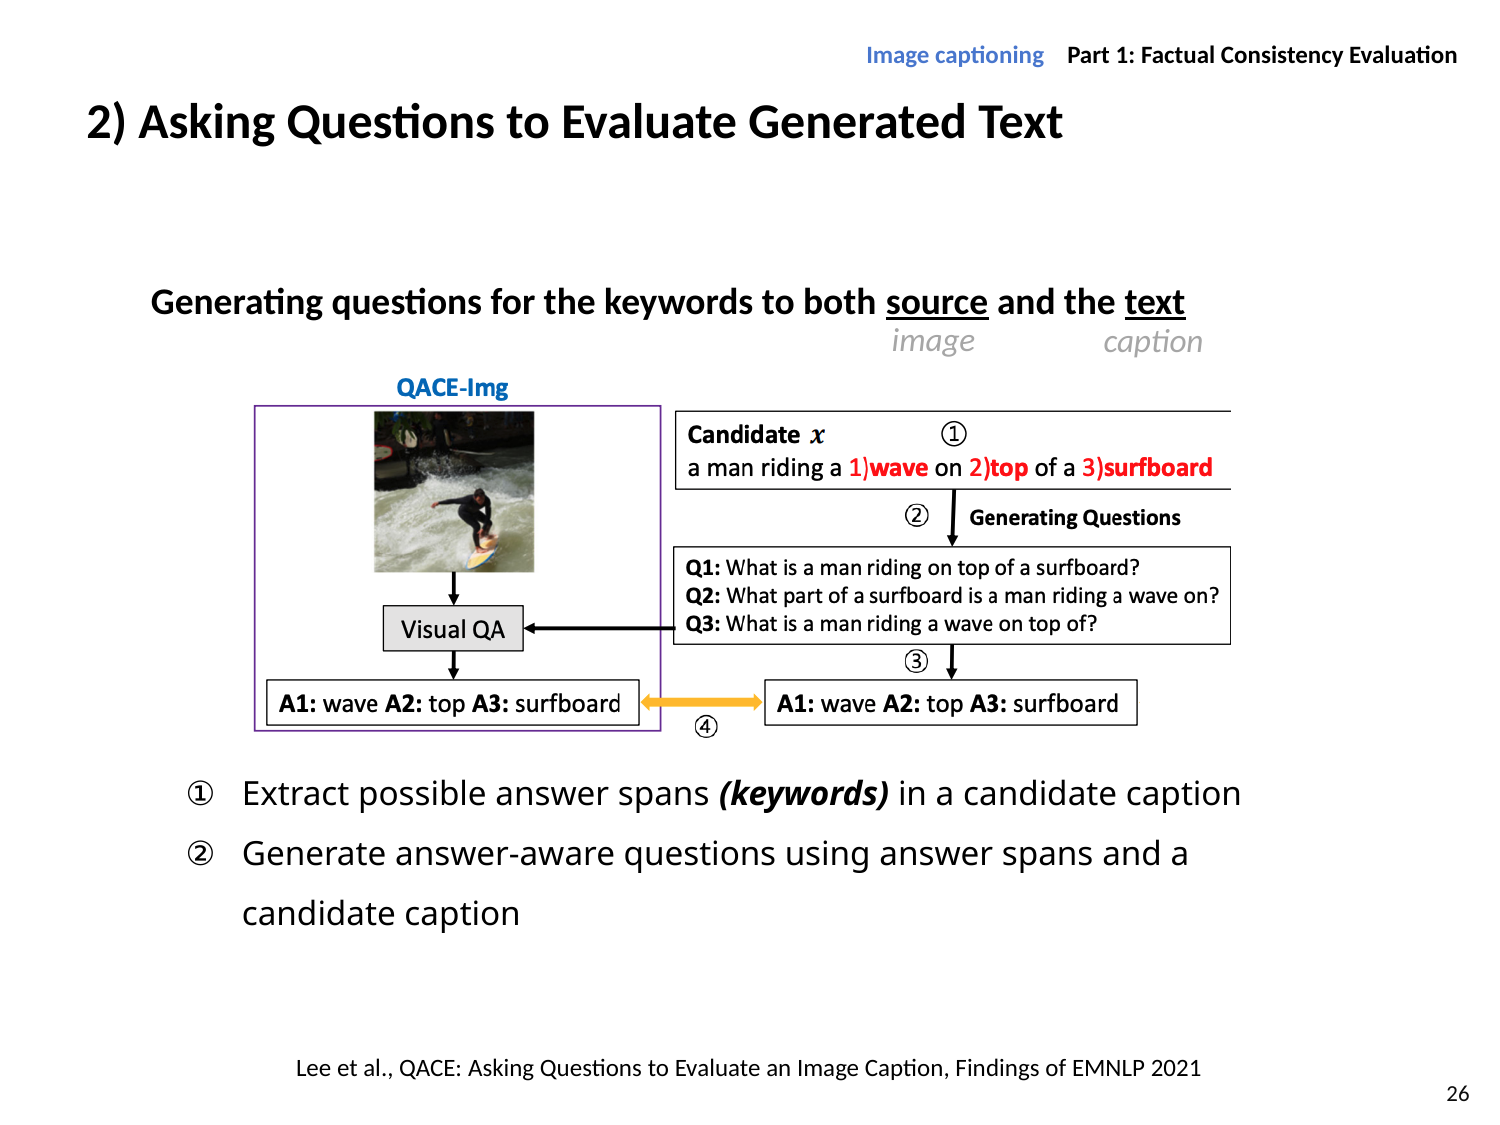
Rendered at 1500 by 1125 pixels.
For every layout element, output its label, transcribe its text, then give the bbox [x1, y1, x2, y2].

text_box caption [1088, 311, 1242, 367]
text_box Part 1: Factual Consistency Evaluation [1059, 31, 1474, 77]
text_box image [876, 310, 1030, 366]
text_box 2) Asking Questions to Evaluate Generated Text [71, 81, 1283, 180]
text_box Generating questions for the keywords to both source and the text [136, 269, 1381, 330]
text_box Extract possible answer spans (keywords) in a candidate caption Generate answer-aware questions using answer spans and a candidate caption [185, 761, 1315, 923]
text_box Lee et al., QACE: Asking Questions to Evaluate an Image Caption, Findings of EMNLP 2021 [221, 1043, 1279, 1089]
text_box Image captioning [807, 31, 1059, 77]
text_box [247, 371, 1253, 740]
